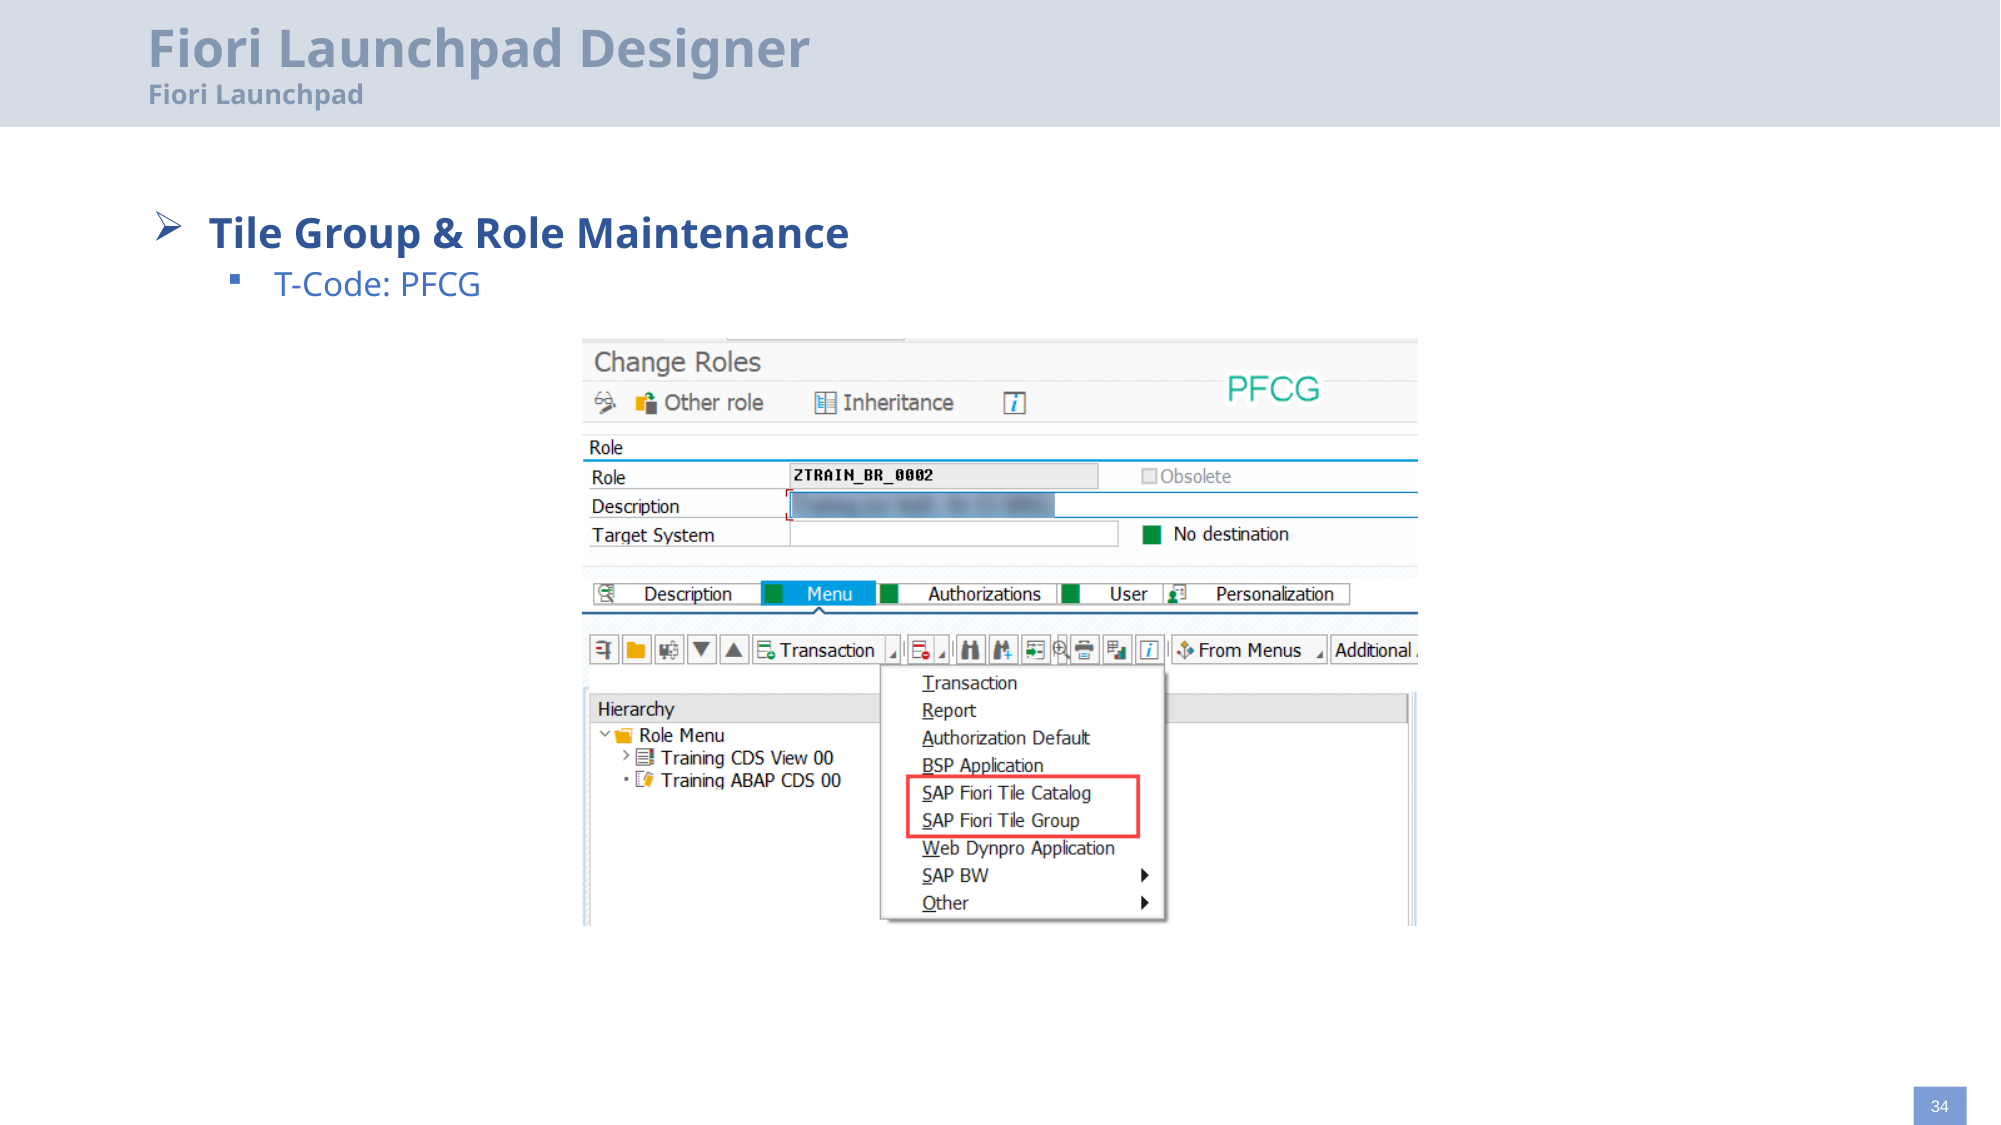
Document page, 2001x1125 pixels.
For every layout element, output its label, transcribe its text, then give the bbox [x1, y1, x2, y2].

title Fiori Launchpad Designer Fiori Launchpad [133, 0, 1867, 128]
picture [582, 337, 1418, 926]
list Tile Group & Role Maintenance T-Code: PFCG [137, 199, 1863, 1014]
